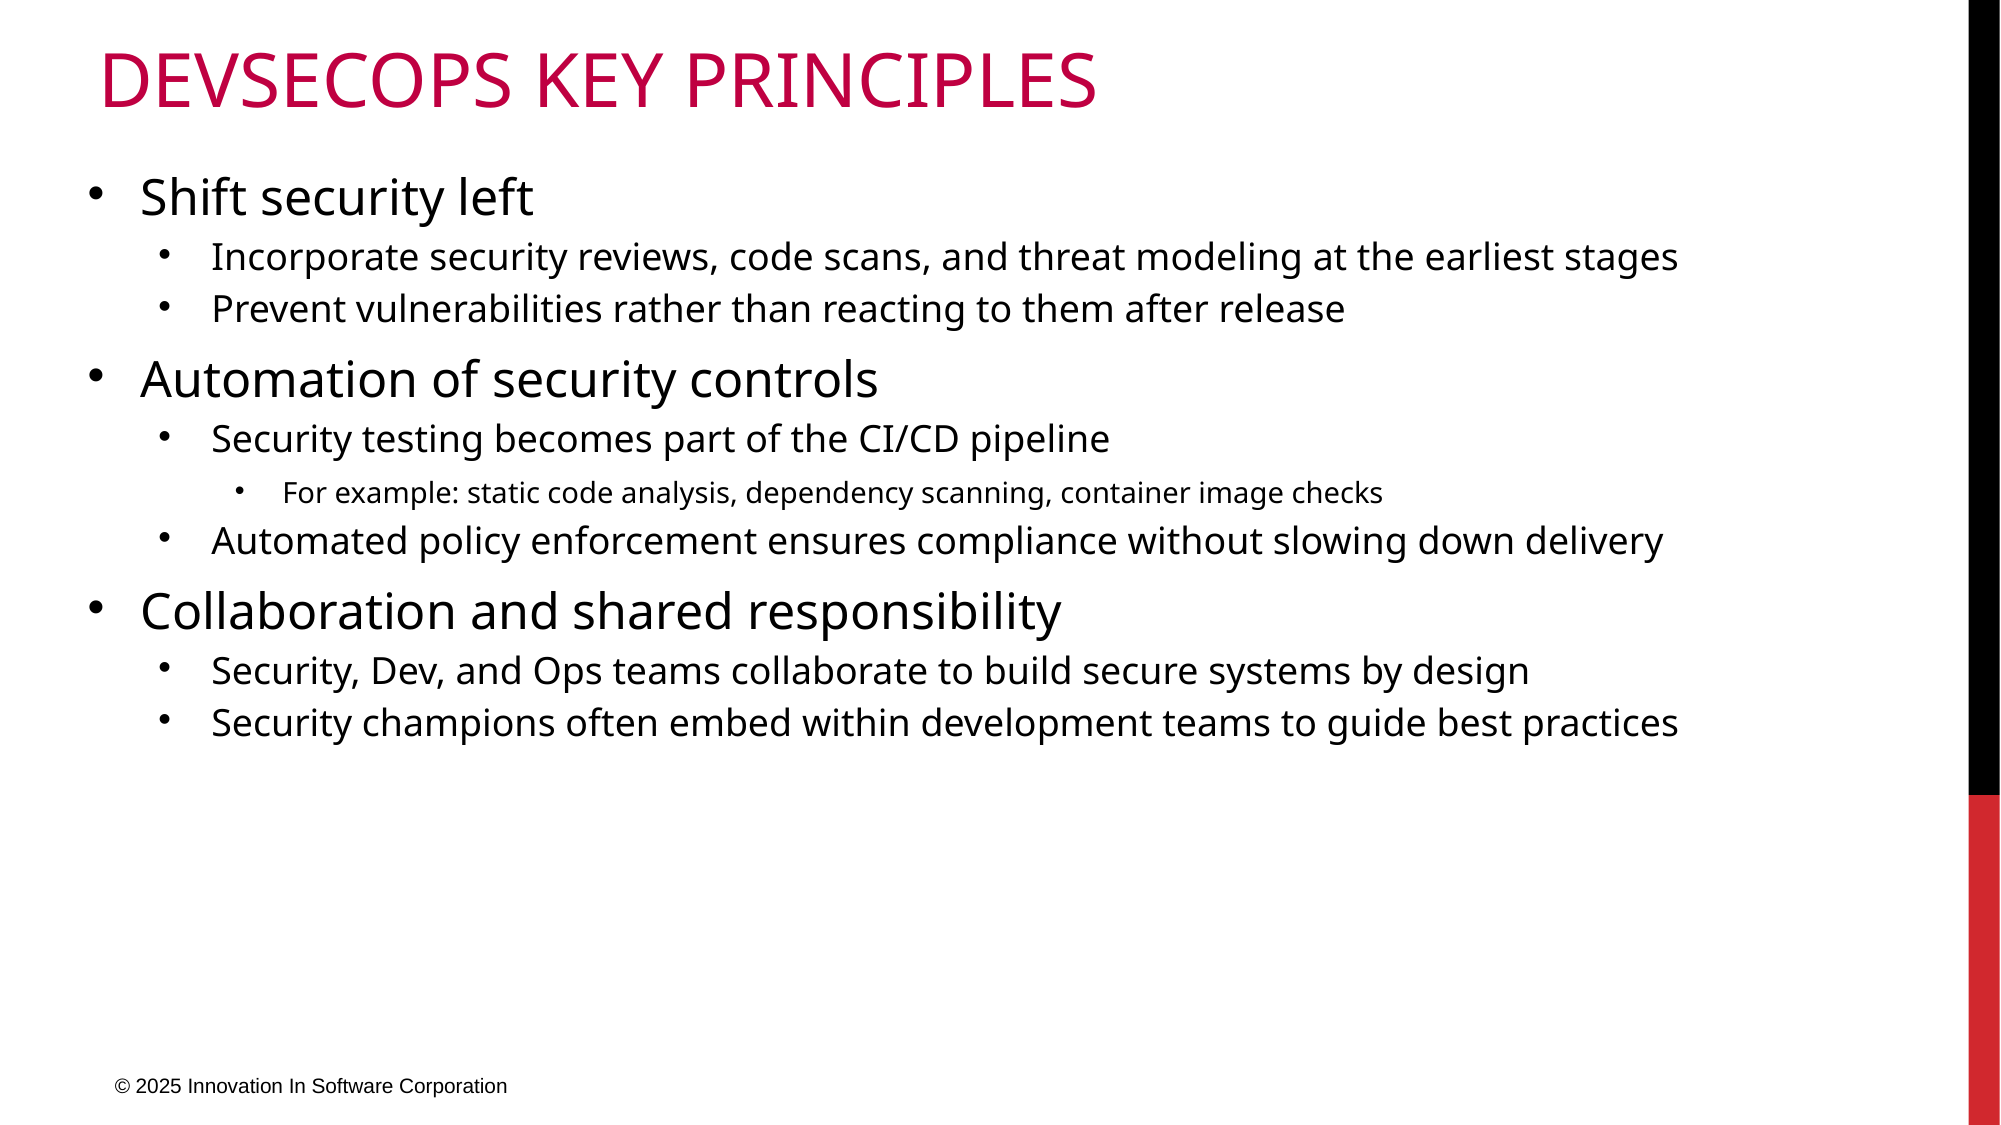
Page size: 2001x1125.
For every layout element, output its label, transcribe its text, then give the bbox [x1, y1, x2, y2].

title Devsecops key principles [98, 0, 1923, 186]
footer © 2025 Innovation In Software Corporation [99, 1065, 850, 1112]
list Shift security left Incorporate security reviews, code scans, and threat modeling at the earliest stages Prevent vulnerabilities rather than reacting to them after release Automation of security controls Security testing becomes part of the CI/CD pipeline For example: static code analysis, dependency scanning, container image checks Automated policy enforcement ensures compliance without slowing down delivery Collaboration and shared responsibility Security, Dev, and Ops teams collaborate to build secure systems by design Security champions often embed within development teams to guide best practices [69, 172, 1874, 1001]
